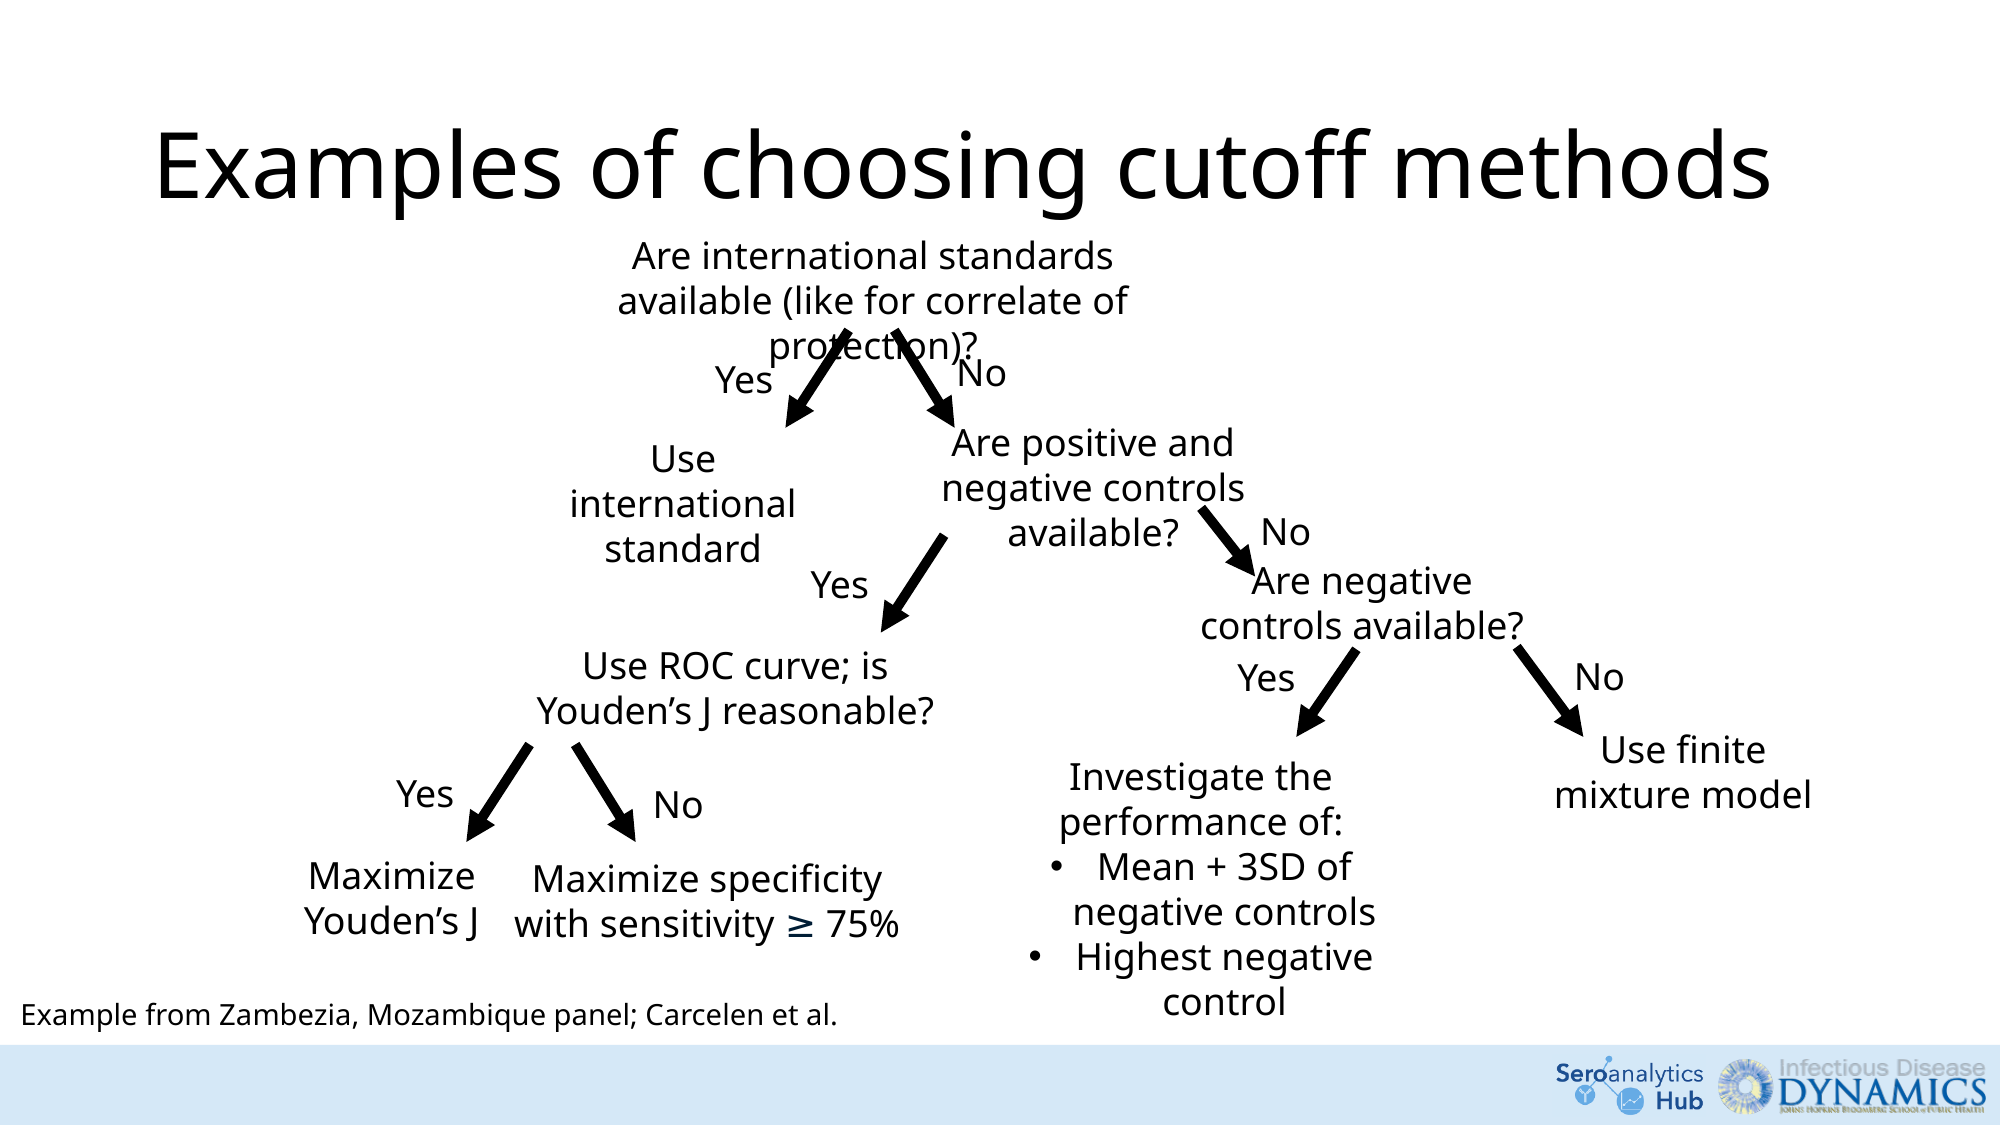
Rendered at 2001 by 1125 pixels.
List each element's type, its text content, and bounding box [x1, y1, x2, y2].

picture [1719, 1059, 1986, 1115]
text_box Are positive and negative controls available? [864, 411, 1322, 562]
text_box Use ROC curve; is Youden’s J reasonable? [518, 634, 953, 740]
text_box Yes [381, 762, 465, 823]
text_box Yes [1222, 646, 1333, 707]
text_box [1516, 646, 1584, 738]
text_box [880, 534, 945, 634]
text_box Maximize specificity with sensitivity ≥ 75% [489, 847, 925, 953]
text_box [1200, 507, 1256, 577]
text_box Maximize Youden’s J [225, 844, 558, 950]
title Examples of choosing cutoff methods [137, 59, 1863, 278]
text_box No [1584, 646, 1670, 706]
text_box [465, 744, 531, 843]
text_box Use finite mixture model [1531, 719, 1835, 824]
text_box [893, 329, 956, 429]
text_box No [637, 774, 748, 834]
text_box Example from Zambezia, Mozambique panel; Carcelen et al. [5, 988, 1007, 1039]
text_box Yes [795, 553, 880, 614]
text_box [574, 744, 637, 843]
text_box No [956, 341, 1052, 402]
text_box Yes [700, 348, 784, 409]
text_box Use international standard [517, 427, 849, 578]
text_box No [1245, 500, 1356, 549]
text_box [784, 329, 850, 429]
text_box Are negative controls available? [1182, 549, 1542, 655]
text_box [1295, 648, 1357, 738]
text_box Investigate the performance of: Mean + 3SD of negative controls Highest negative control [1000, 745, 1402, 1031]
text_box Are international standards available (like for correlate of protection)? [540, 224, 1206, 374]
